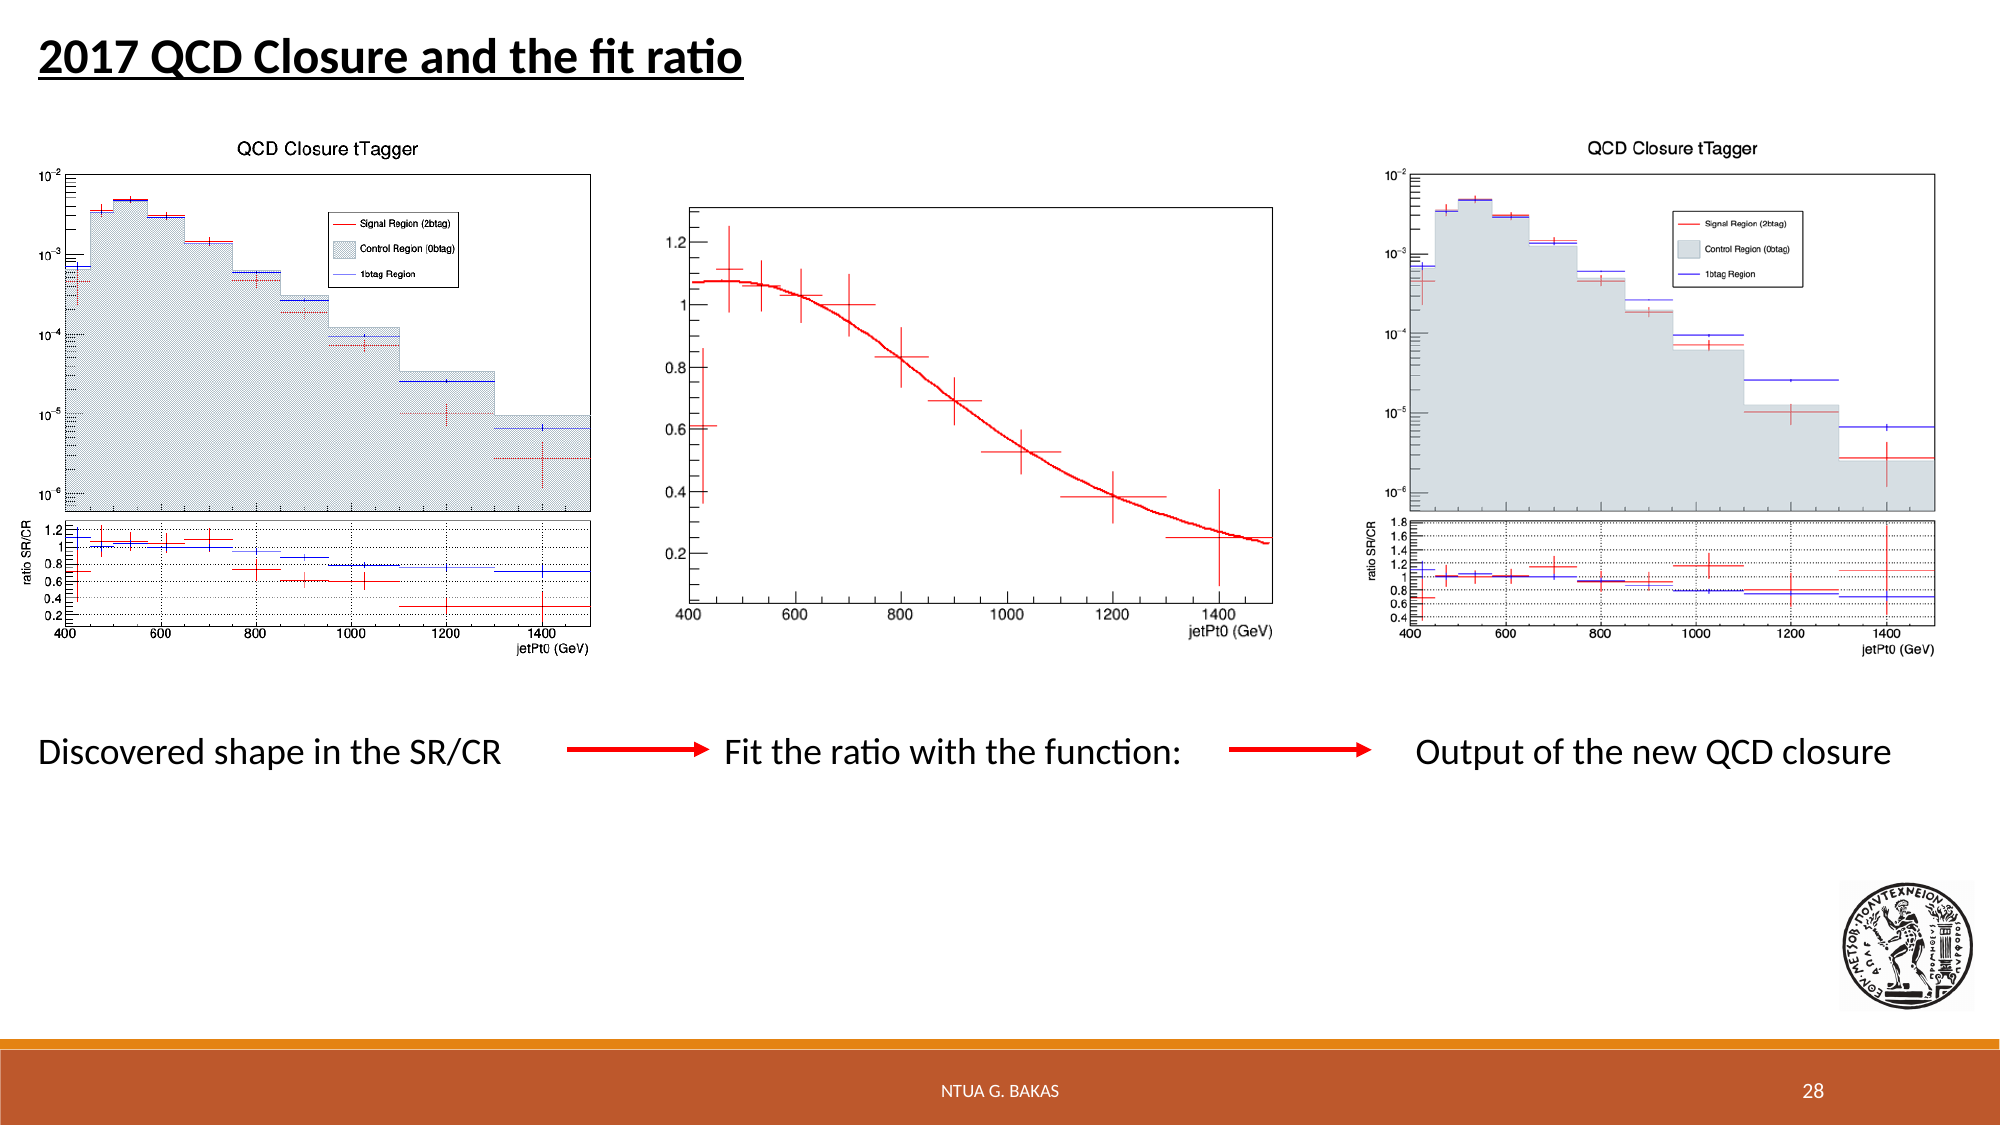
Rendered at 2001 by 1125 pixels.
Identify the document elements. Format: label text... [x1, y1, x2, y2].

slide_number 28 [1624, 1059, 1840, 1120]
picture [0, 136, 2000, 676]
text_box 2017 QCD Closure and the fit ratio [23, 15, 1866, 91]
text_box Discovered shape in the SR/CR [23, 719, 568, 780]
picture [1839, 880, 1975, 1012]
text_box Output of the new QCD closure [1400, 719, 1945, 780]
footer NTUA G. Bakas [604, 1059, 1396, 1120]
text_box Fit the ratio with the function: [709, 719, 1254, 780]
